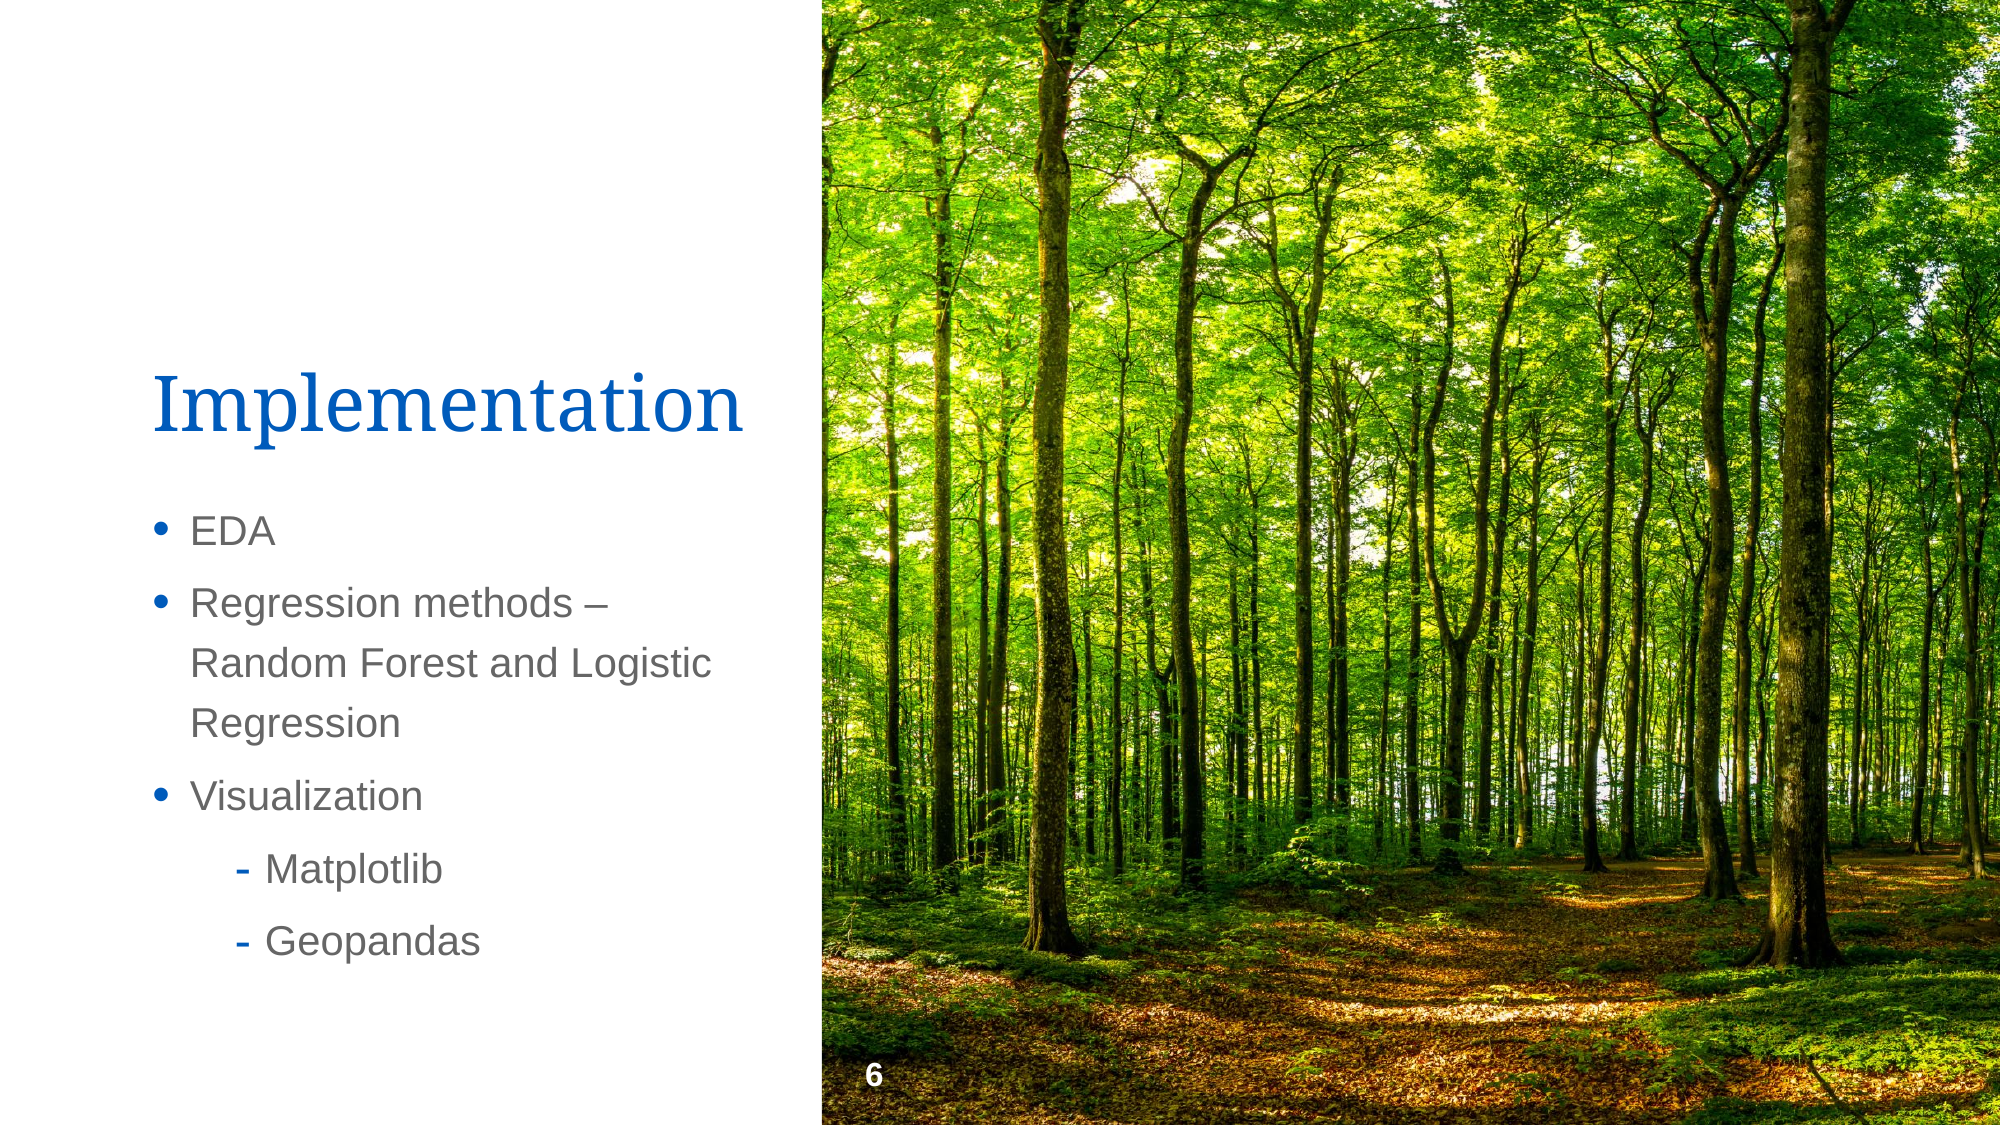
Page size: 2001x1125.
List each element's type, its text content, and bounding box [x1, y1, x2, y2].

text_box [0, 0, 821, 1125]
picture [821, 0, 2000, 1125]
title Implementation [137, 90, 762, 456]
list EDA Regression methods – Random Forest and Logistic Regression Visualization Matplotlib Geopandas [137, 485, 761, 1002]
